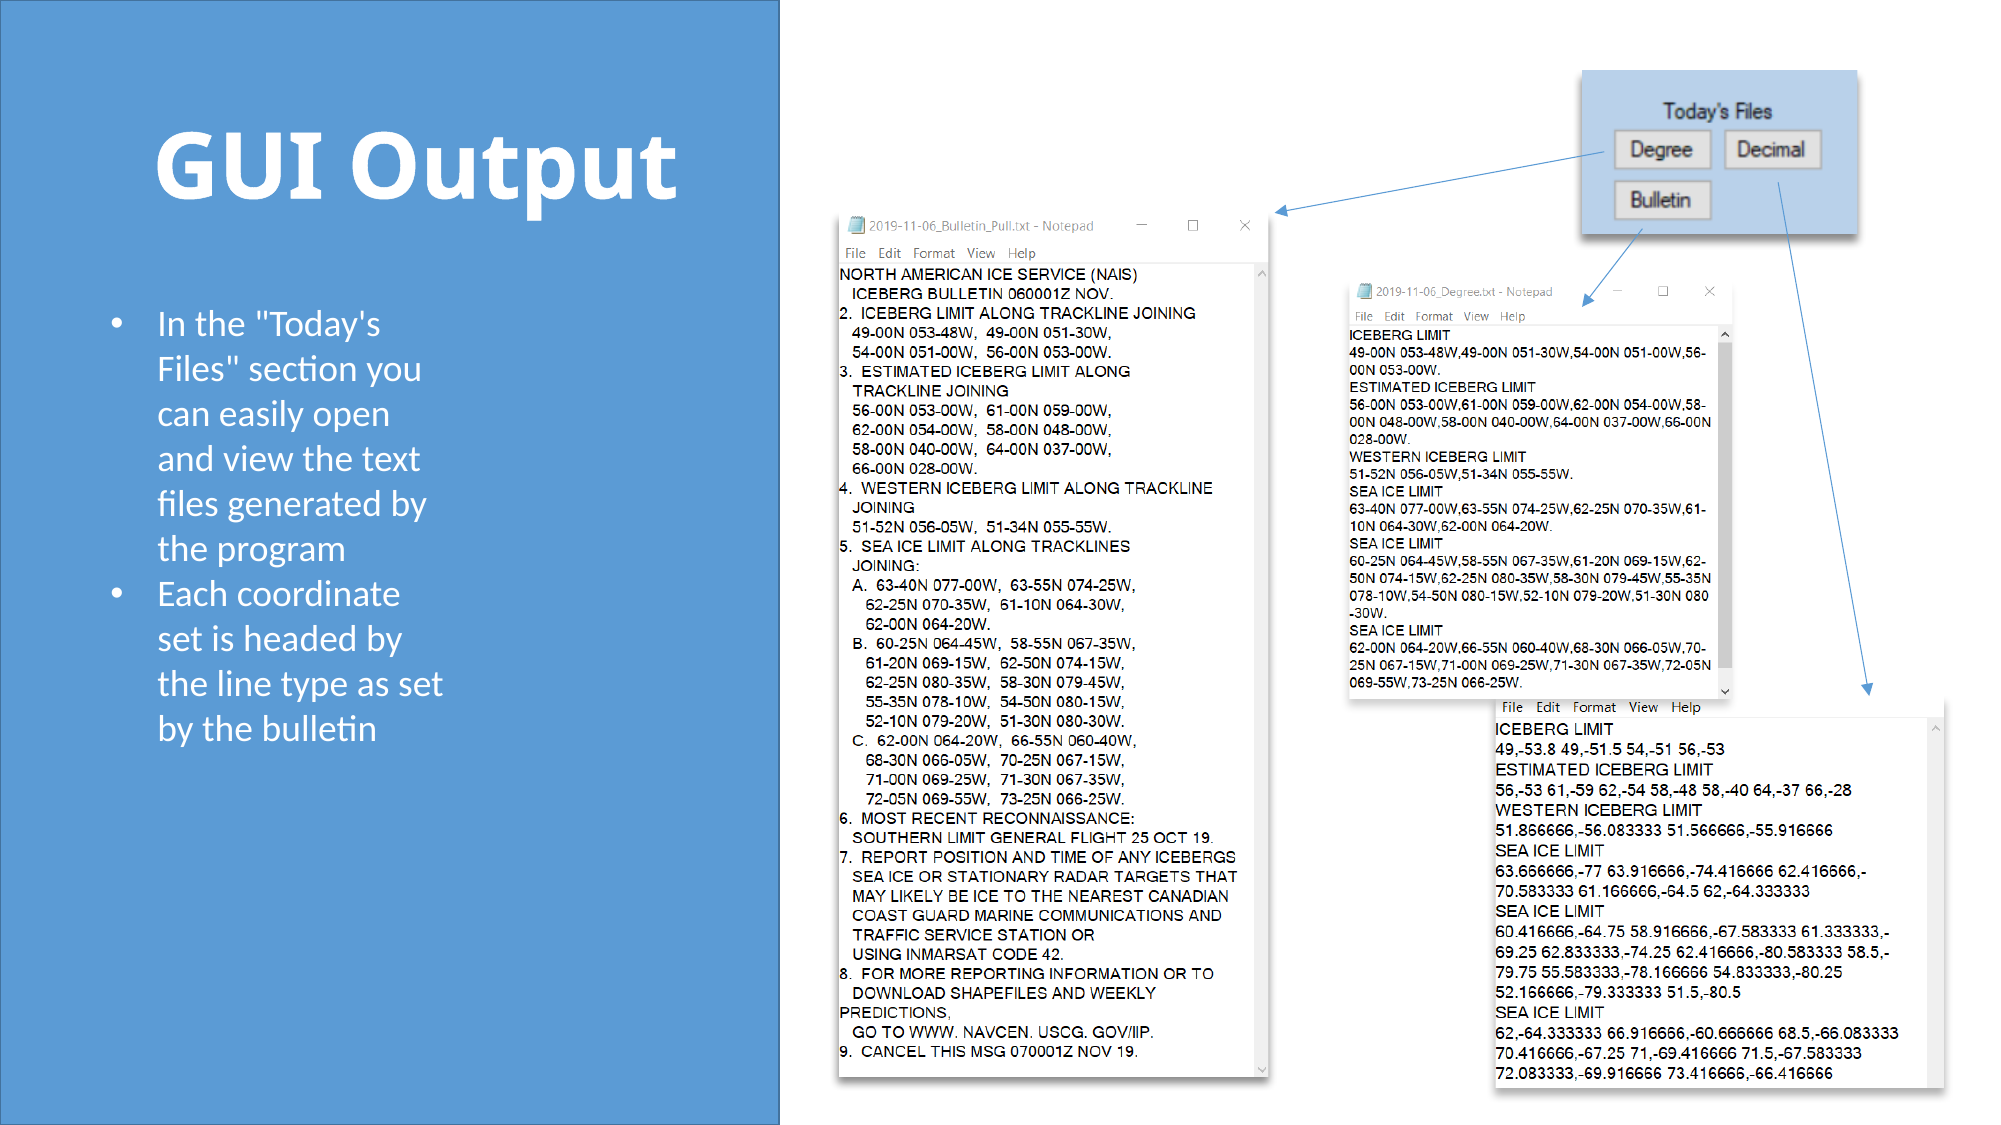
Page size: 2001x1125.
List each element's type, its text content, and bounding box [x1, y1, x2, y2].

picture [839, 212, 1269, 1077]
text_box In the "Today's Files" section you can easily open and view the text files generated by the program Each coordinate set is headed by the line type as set by the bulletin [95, 291, 470, 757]
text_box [1581, 228, 1643, 307]
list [1581, 70, 1858, 234]
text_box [1778, 182, 1870, 696]
title GUI Output [137, 59, 1863, 278]
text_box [1274, 151, 1605, 213]
picture [1349, 281, 1944, 1088]
text_box [0, 0, 780, 1125]
